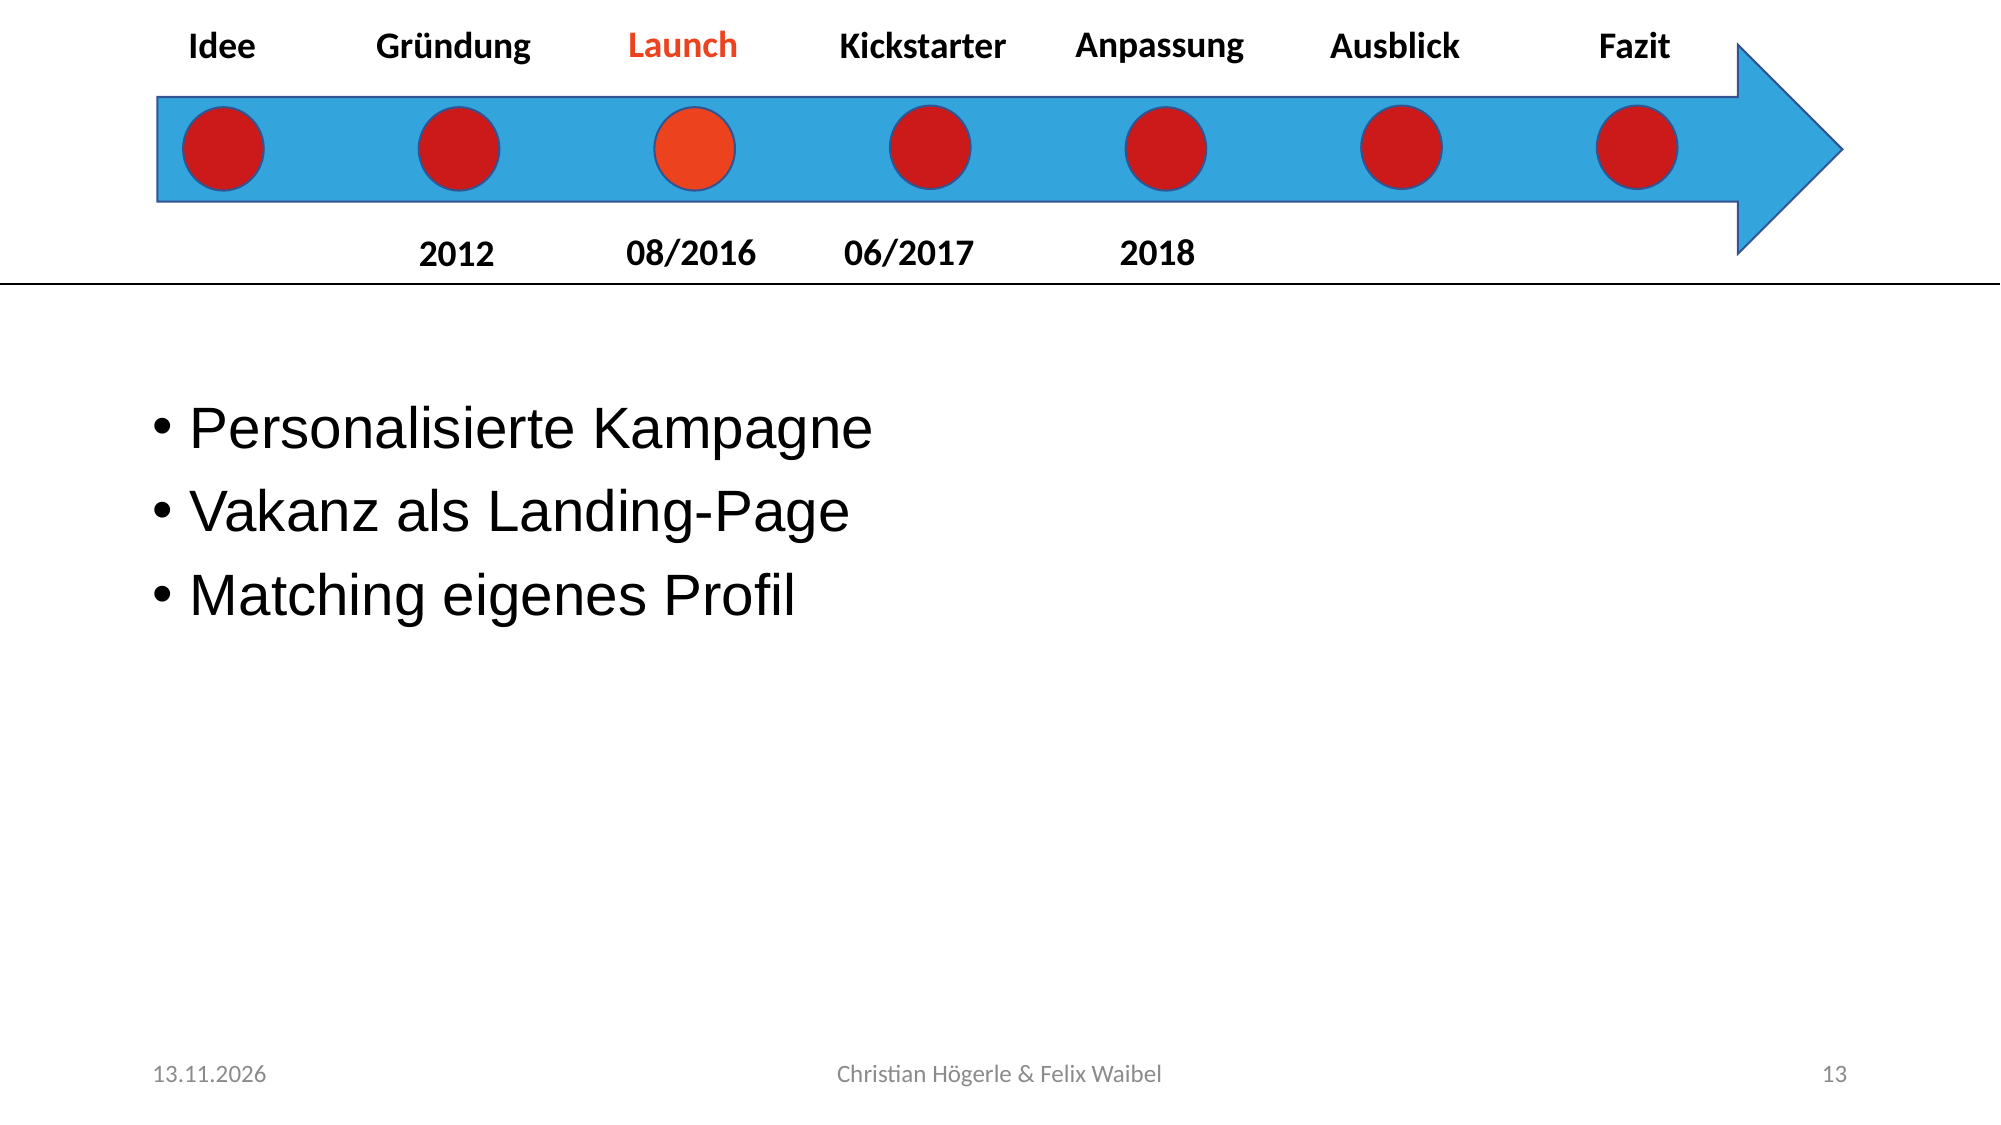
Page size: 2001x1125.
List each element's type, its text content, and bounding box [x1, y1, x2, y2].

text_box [157, 12, 1843, 283]
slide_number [137, 1042, 588, 1103]
list Personalisierte Kampagne Vakanz als Landing-Page Matching eigenes Profil [137, 299, 1863, 1014]
slide_number 13 [1412, 1042, 1863, 1103]
footer Christian Högerle & Felix Waibel [662, 1042, 1338, 1103]
